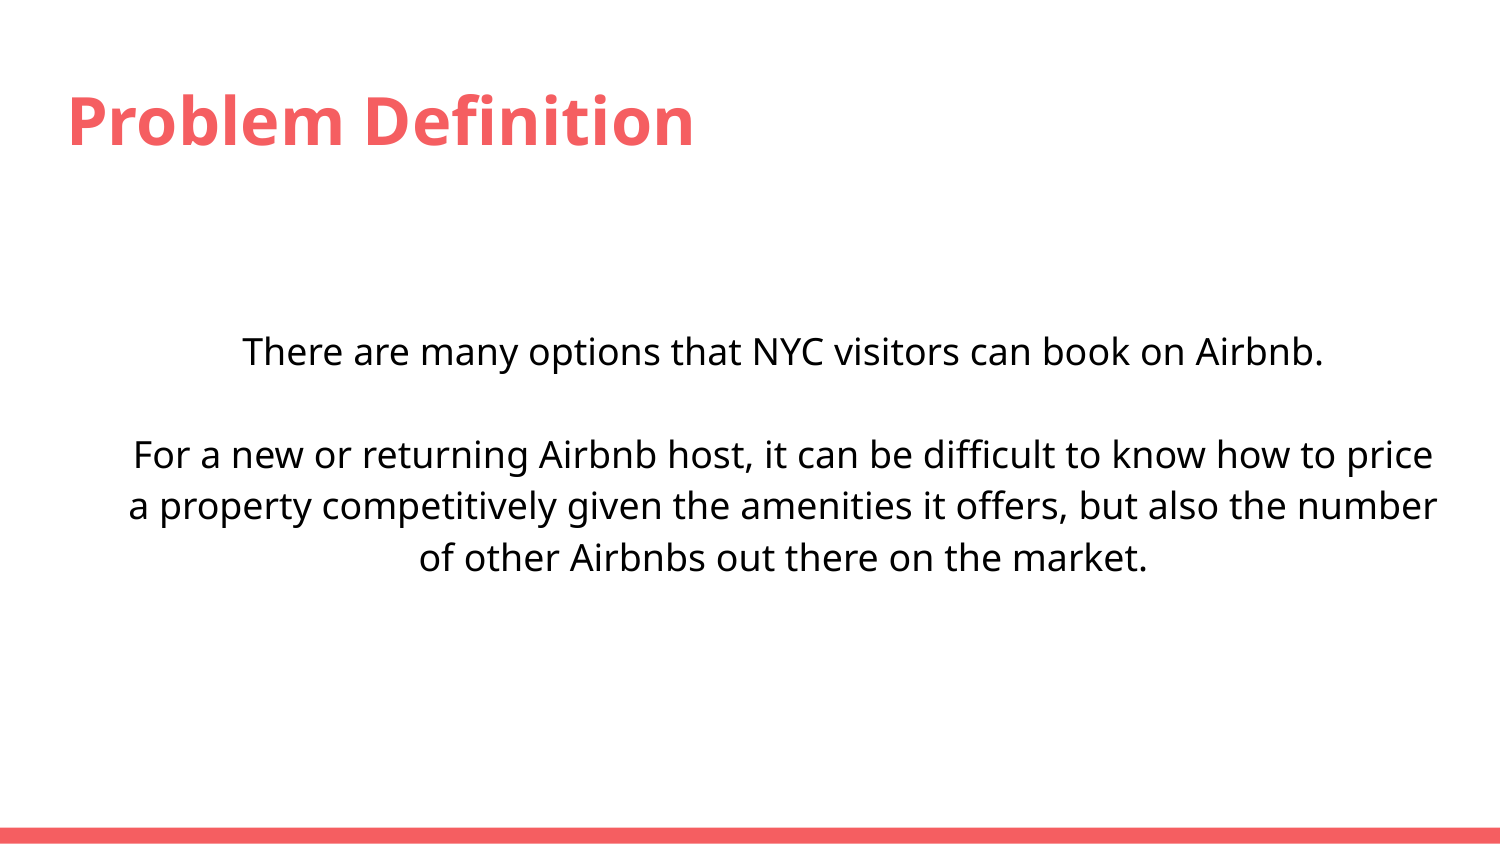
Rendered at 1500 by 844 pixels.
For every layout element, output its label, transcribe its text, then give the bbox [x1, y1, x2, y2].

title Problem Definition [51, 64, 1449, 167]
text_box There are many options that NYC visitors can book on Airbnb. For a new or returning Airbnb host, it can be difficult to know how to price a property competitively given the amenities it offers, but also the number of other Airbnbs out there on the market. [102, 305, 1465, 776]
